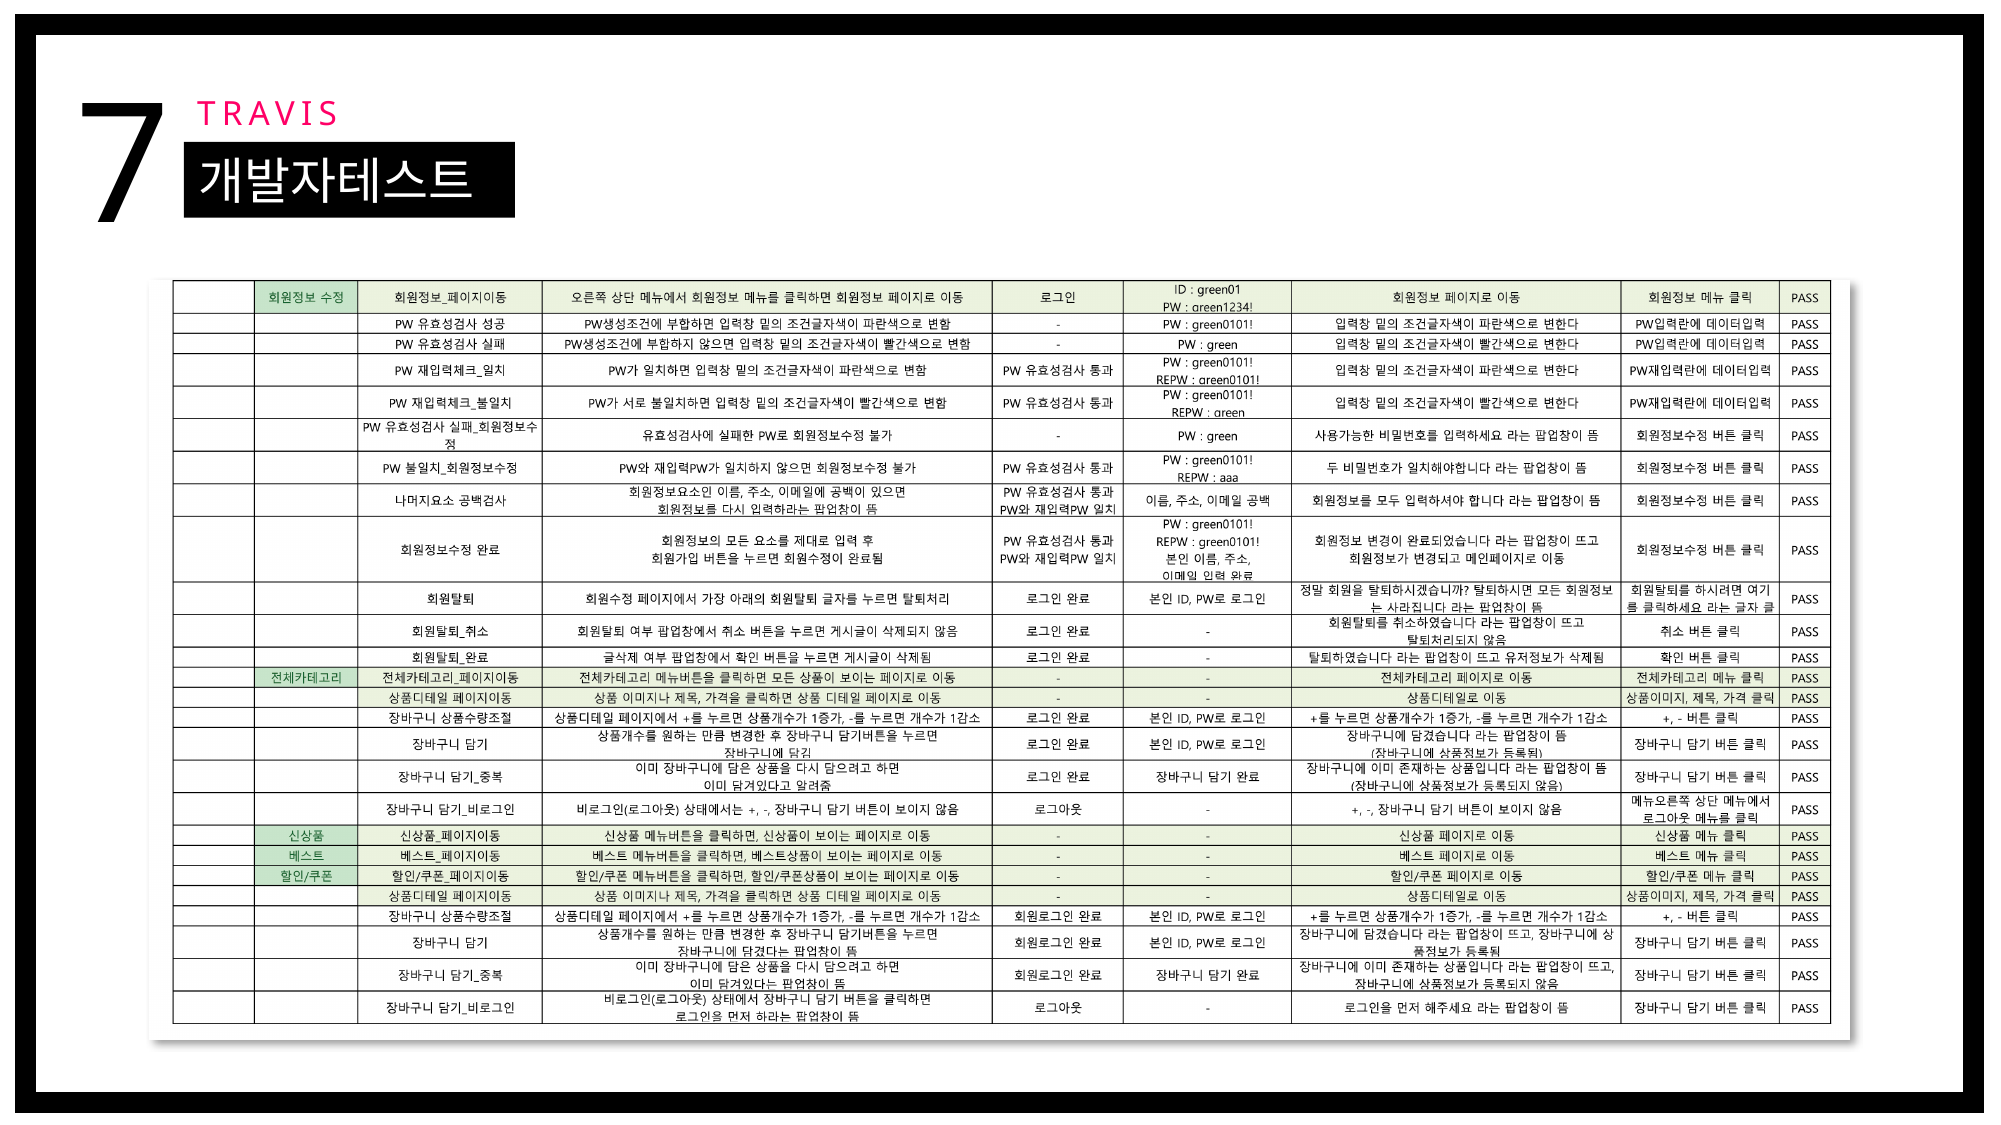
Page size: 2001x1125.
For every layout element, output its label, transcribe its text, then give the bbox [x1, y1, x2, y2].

text_box 개발자테스트 [183, 141, 515, 217]
text_box [24, 23, 1975, 1103]
picture [148, 280, 1850, 1040]
text_box TRAVIS [183, 84, 371, 140]
text_box 7 [60, 48, 183, 264]
